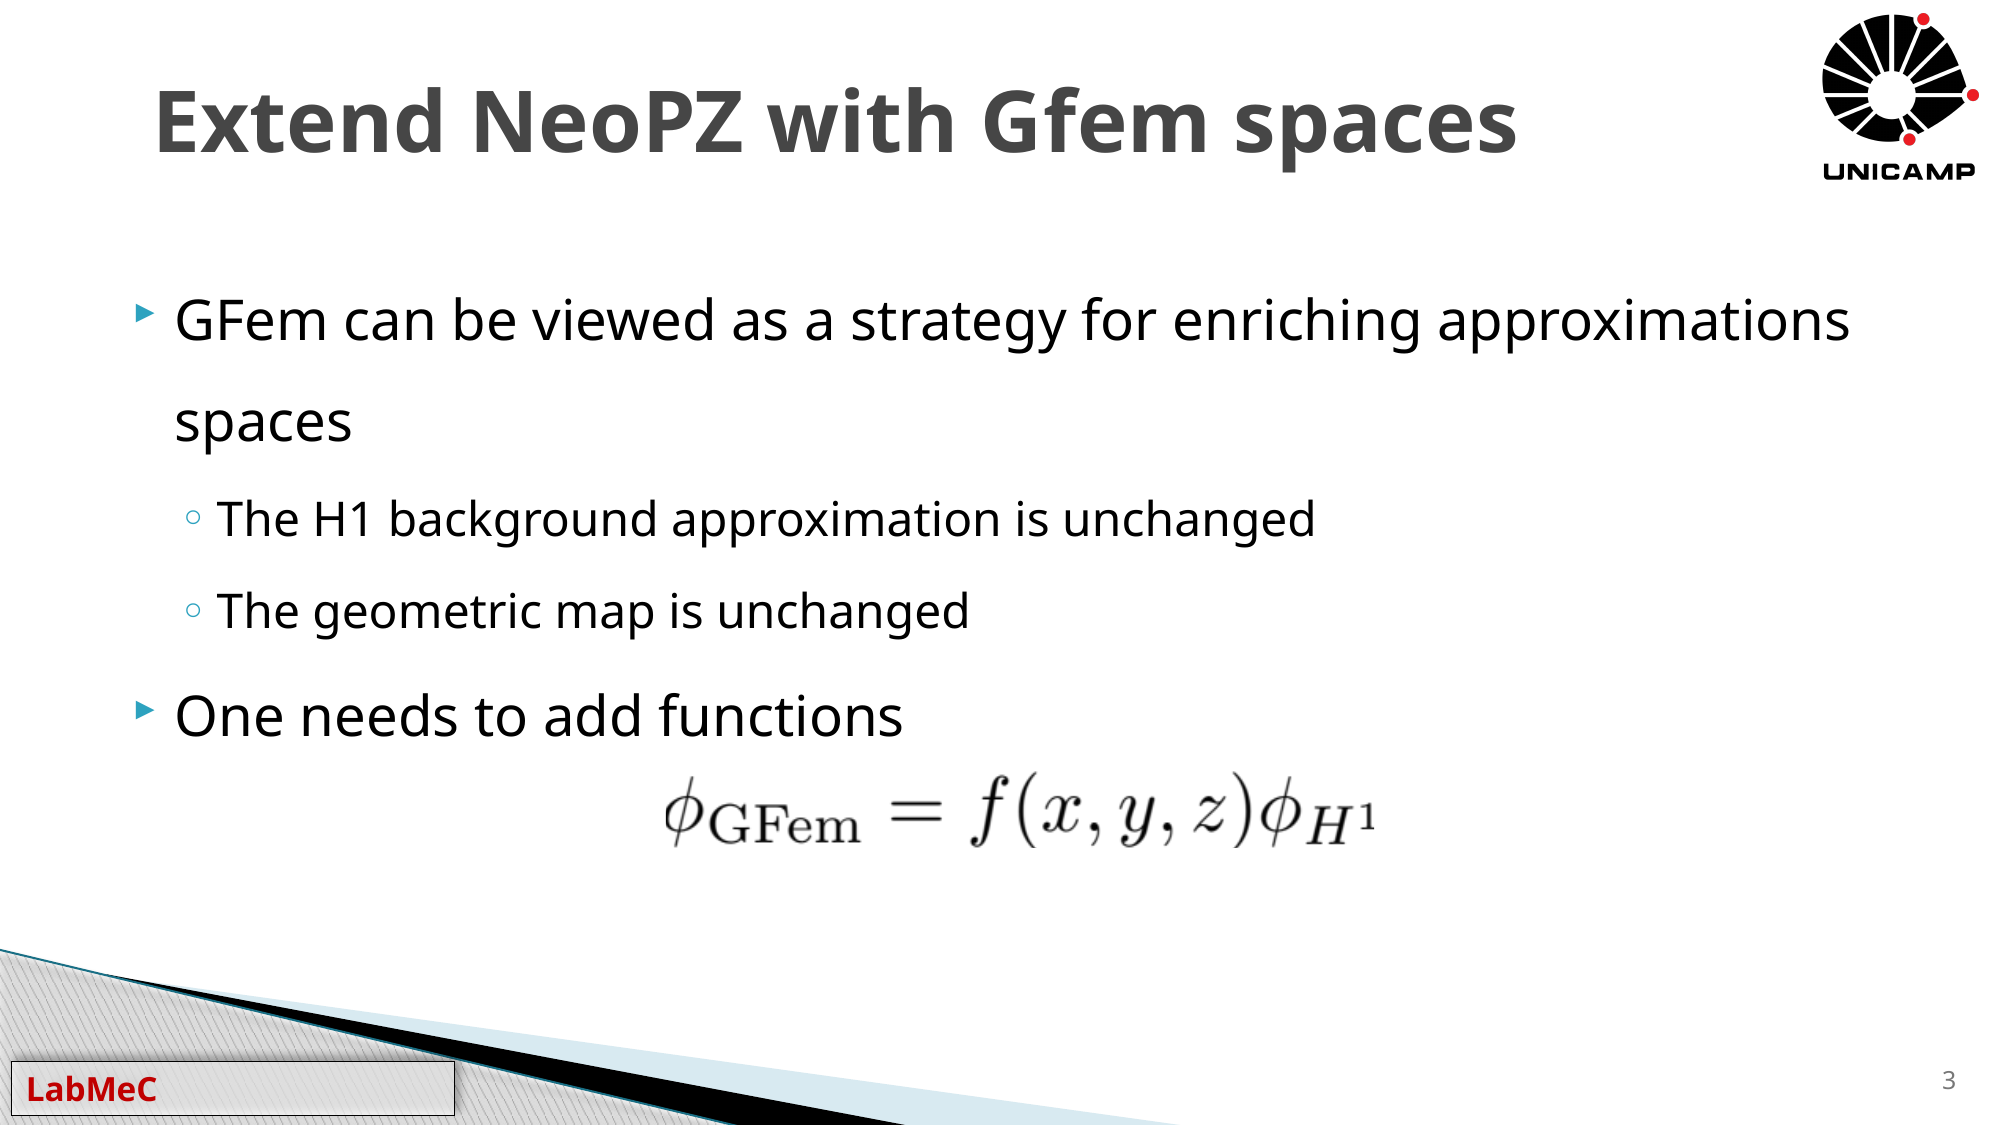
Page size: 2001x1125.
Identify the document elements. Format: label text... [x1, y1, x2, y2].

picture [665, 770, 1375, 849]
picture [1822, 13, 1979, 180]
list GFem can be viewed as a strategy for enriching approximations spaces The H1 background approximation is unchanged The geometric map is unchanged One needs to add functions [99, 243, 1900, 986]
slide_number 3 [1891, 1051, 1972, 1112]
title Extend NeoPZ with Gfem spaces [137, 59, 1863, 278]
